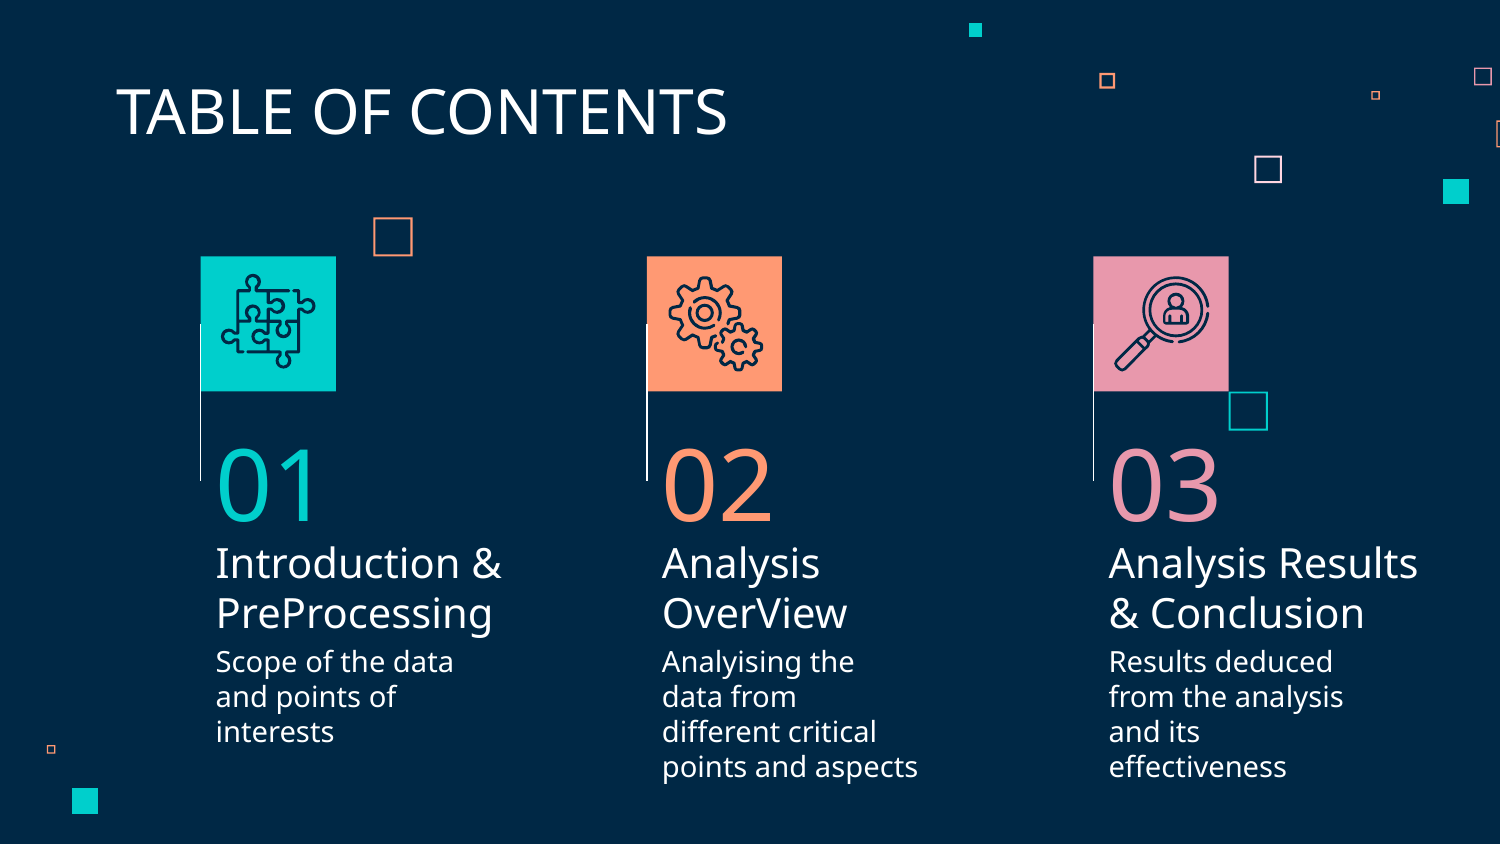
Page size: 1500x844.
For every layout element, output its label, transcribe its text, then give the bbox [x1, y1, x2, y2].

text_box [220, 273, 316, 369]
title Analysis Results & Conclusion [1093, 557, 1463, 652]
title TABLE OF CONTENTS [101, 67, 853, 163]
subtitle Analyising the data from different critical points and aspects [646, 628, 935, 723]
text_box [1113, 276, 1210, 372]
title 02 [646, 434, 935, 529]
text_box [668, 276, 764, 372]
title Analysis OverView [646, 557, 875, 628]
text_box [1093, 256, 1229, 392]
subtitle Results deduced from the analysis and its effectiveness [1093, 628, 1382, 723]
title 01 [200, 434, 489, 529]
text_box [373, 217, 413, 257]
title Introduction & PreProcessing [200, 557, 554, 652]
subtitle Scope of the data and points of interests [200, 628, 489, 723]
text_box [646, 256, 782, 392]
text_box [1228, 391, 1268, 431]
text_box [200, 256, 336, 392]
title 03 [1093, 434, 1382, 529]
